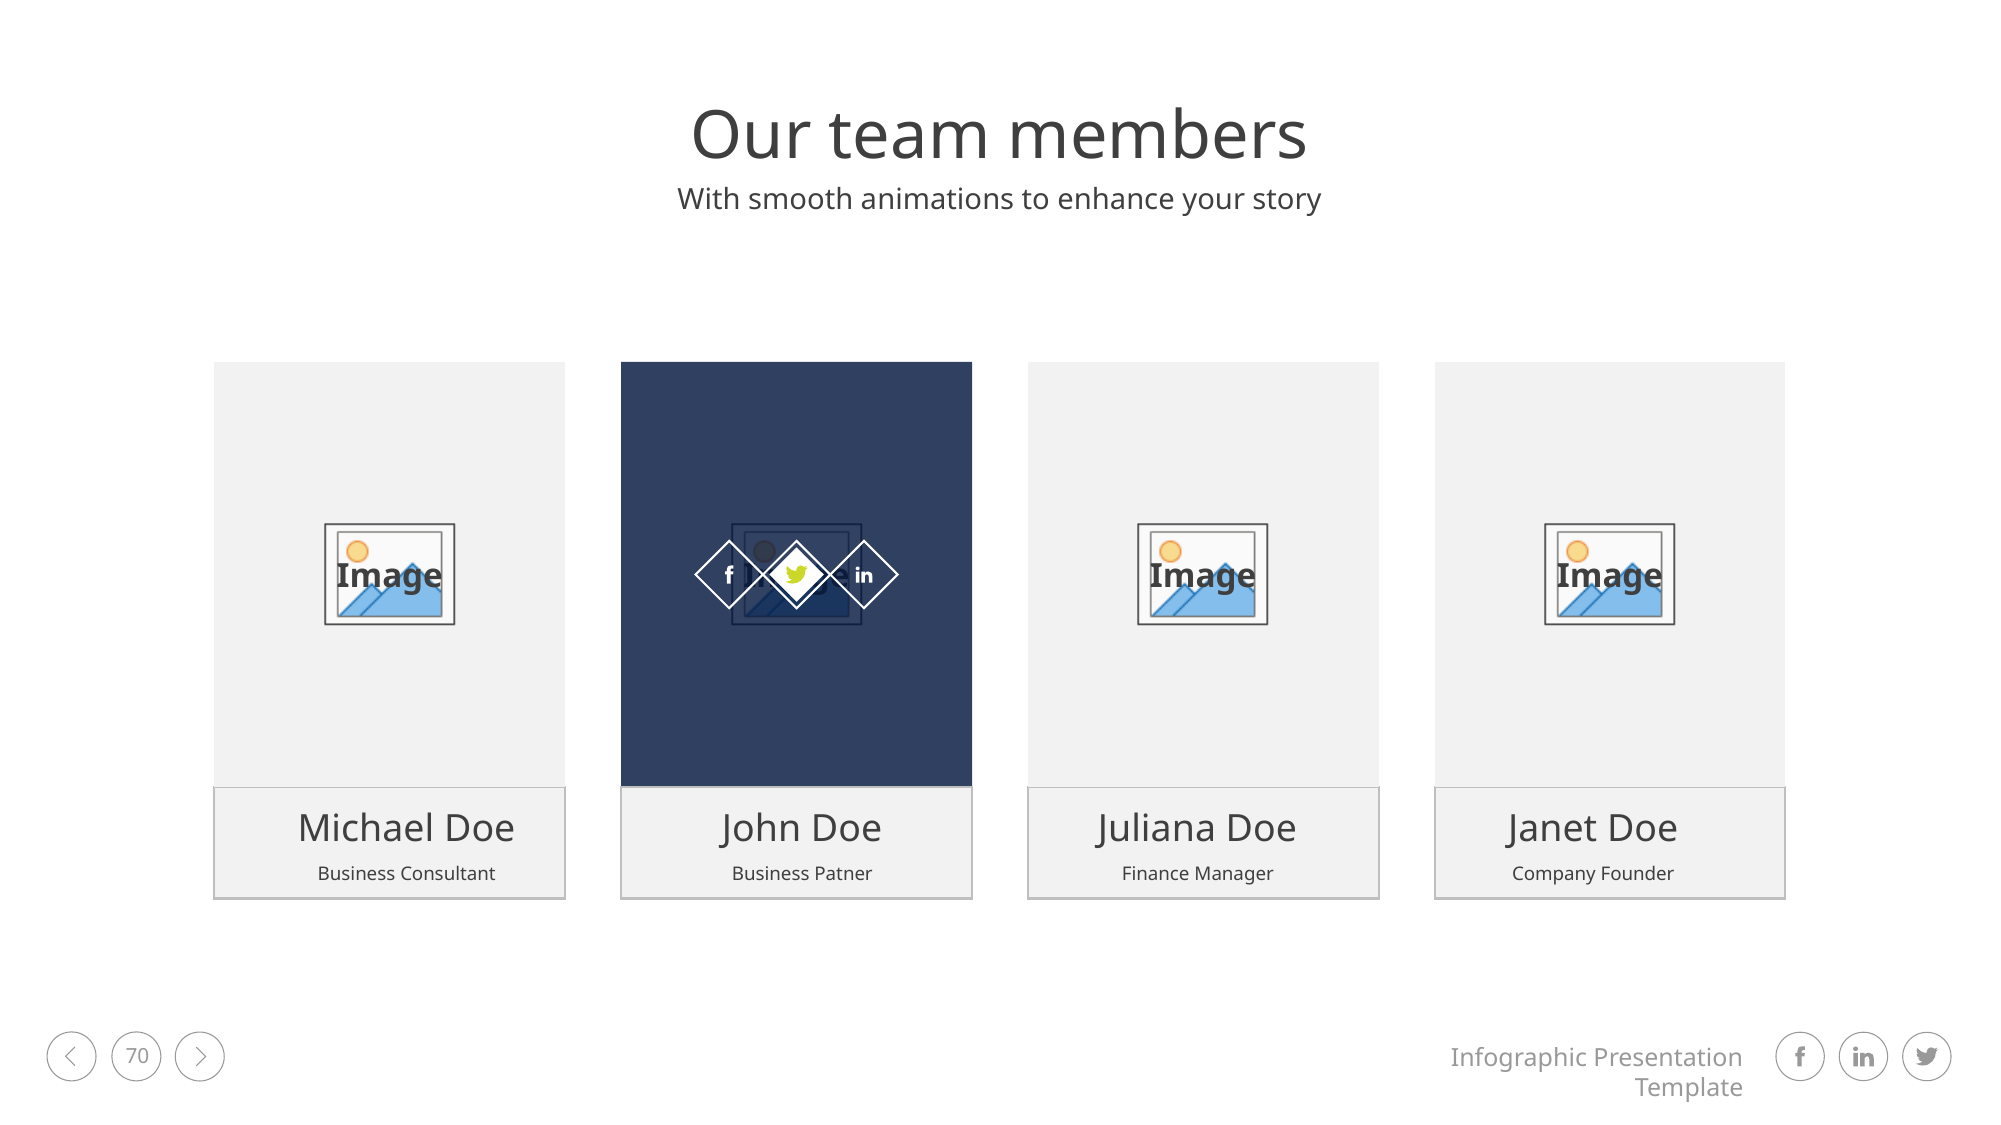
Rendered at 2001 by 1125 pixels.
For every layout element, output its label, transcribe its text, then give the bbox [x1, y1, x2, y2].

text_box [214, 787, 1786, 899]
slide_number 70 [88, 1026, 187, 1087]
picture [214, 361, 566, 788]
picture [1434, 361, 1786, 788]
picture [621, 361, 973, 787]
picture [1027, 361, 1379, 788]
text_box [705, 550, 888, 599]
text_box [674, 84, 1326, 224]
